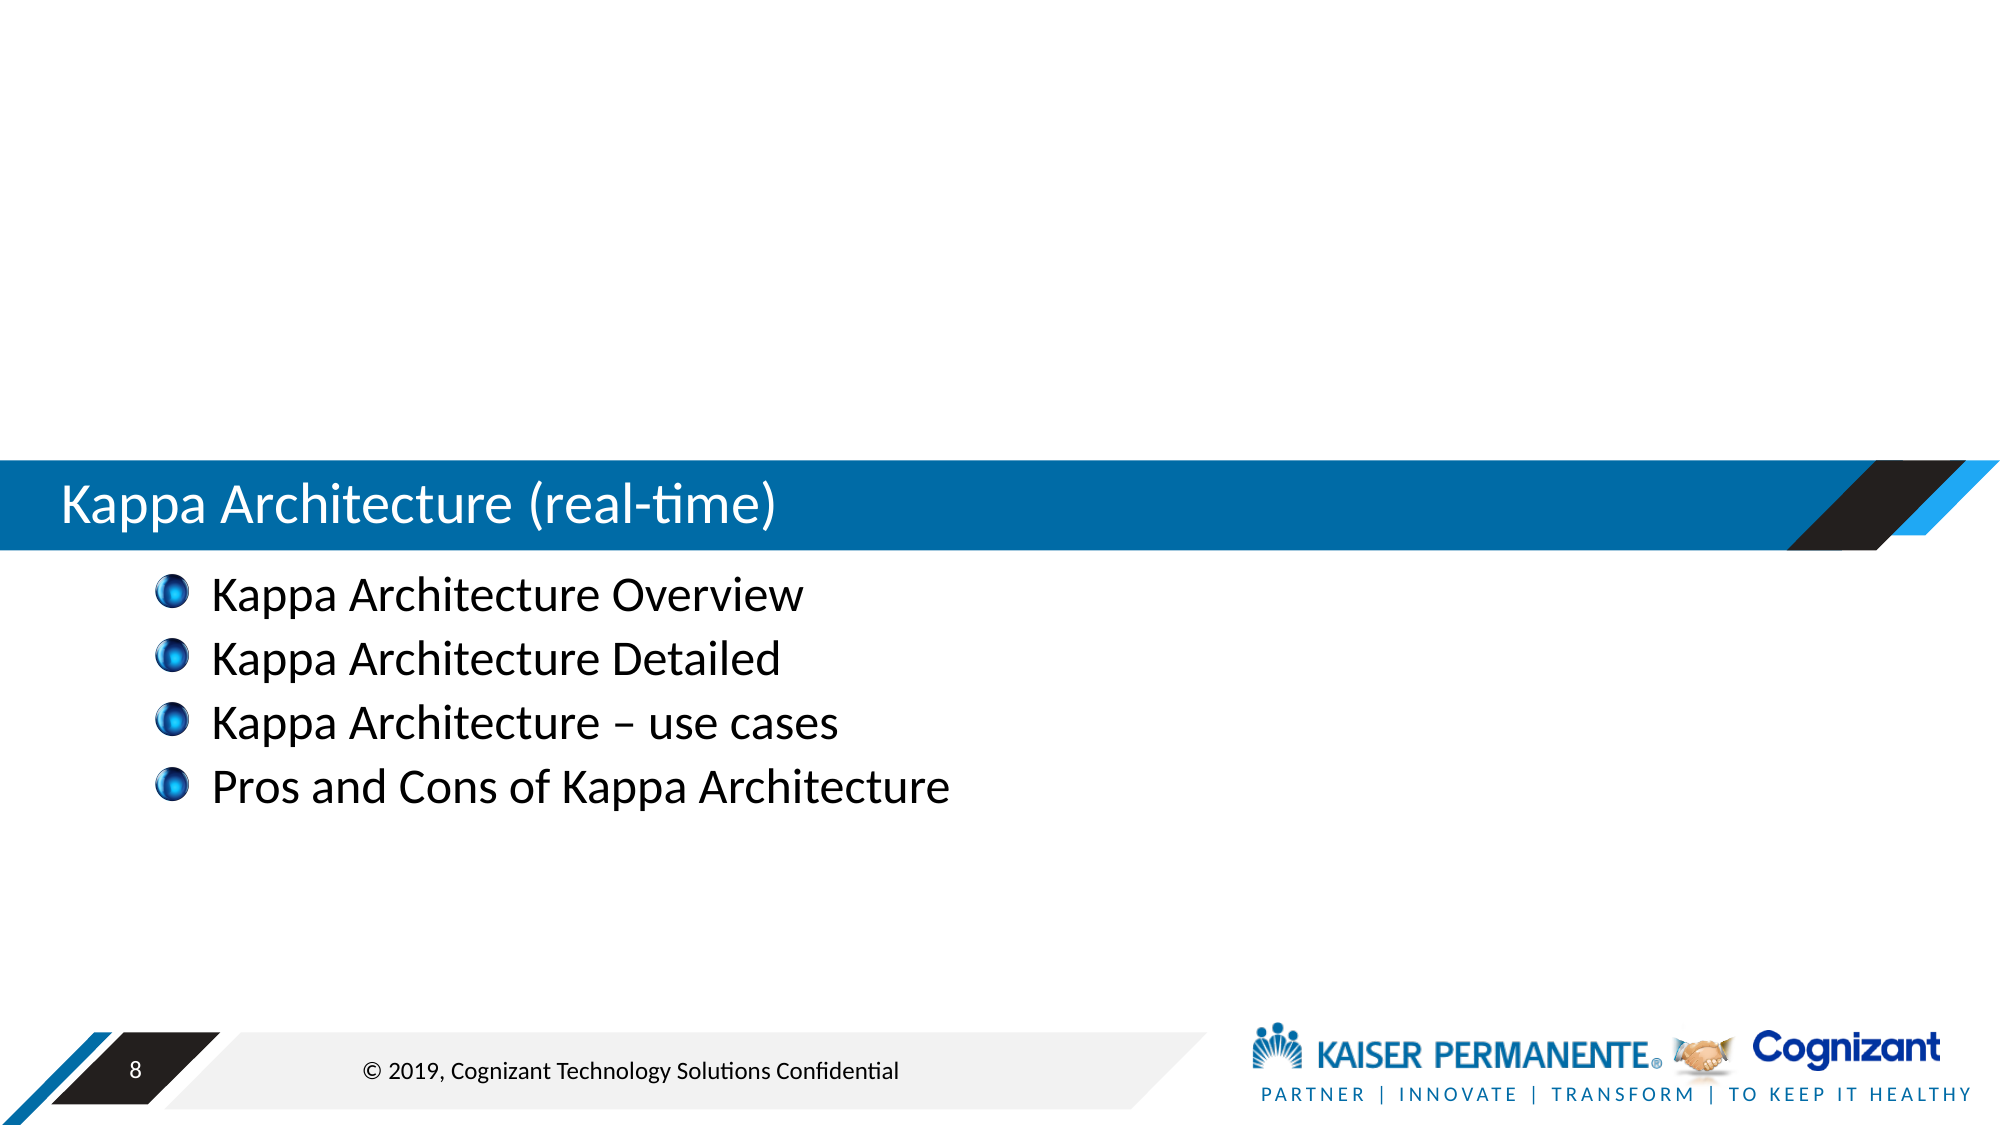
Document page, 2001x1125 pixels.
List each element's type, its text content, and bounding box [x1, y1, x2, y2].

text_box Kappa Architecture Overview Kappa Architecture Detailed Kappa Architecture – use cases Pros and Cons of Kappa Architecture [140, 549, 1000, 821]
title Kappa Architecture (real-time) [46, 451, 1793, 558]
picture [155, 766, 191, 802]
picture [1753, 1030, 1940, 1071]
picture [1251, 1022, 1664, 1069]
picture [155, 637, 191, 673]
picture [155, 573, 191, 609]
picture [1665, 1018, 1740, 1093]
picture [155, 701, 191, 737]
